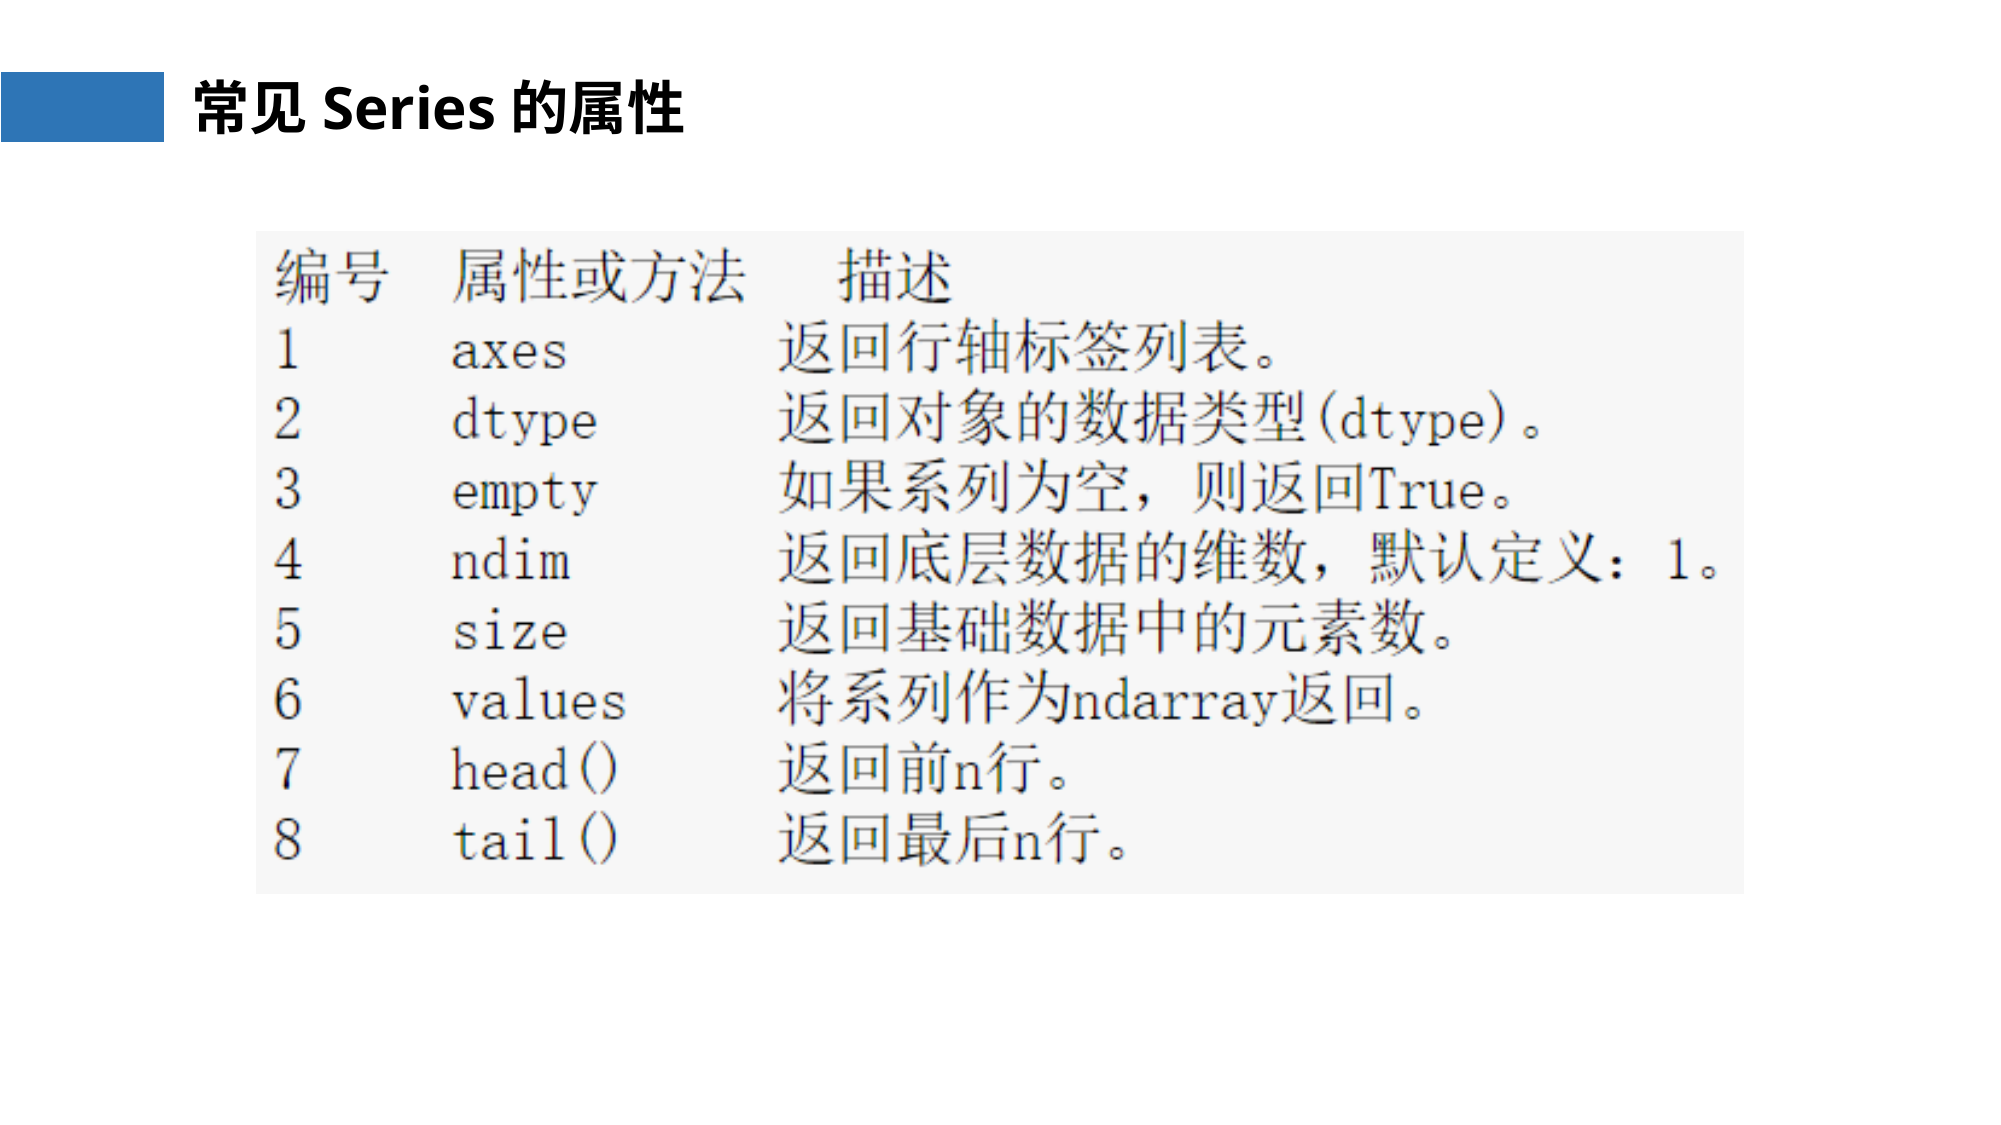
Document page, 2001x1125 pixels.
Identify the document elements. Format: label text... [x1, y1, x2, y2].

picture [256, 231, 1744, 894]
title 常见Series的属性 [177, 72, 1528, 196]
